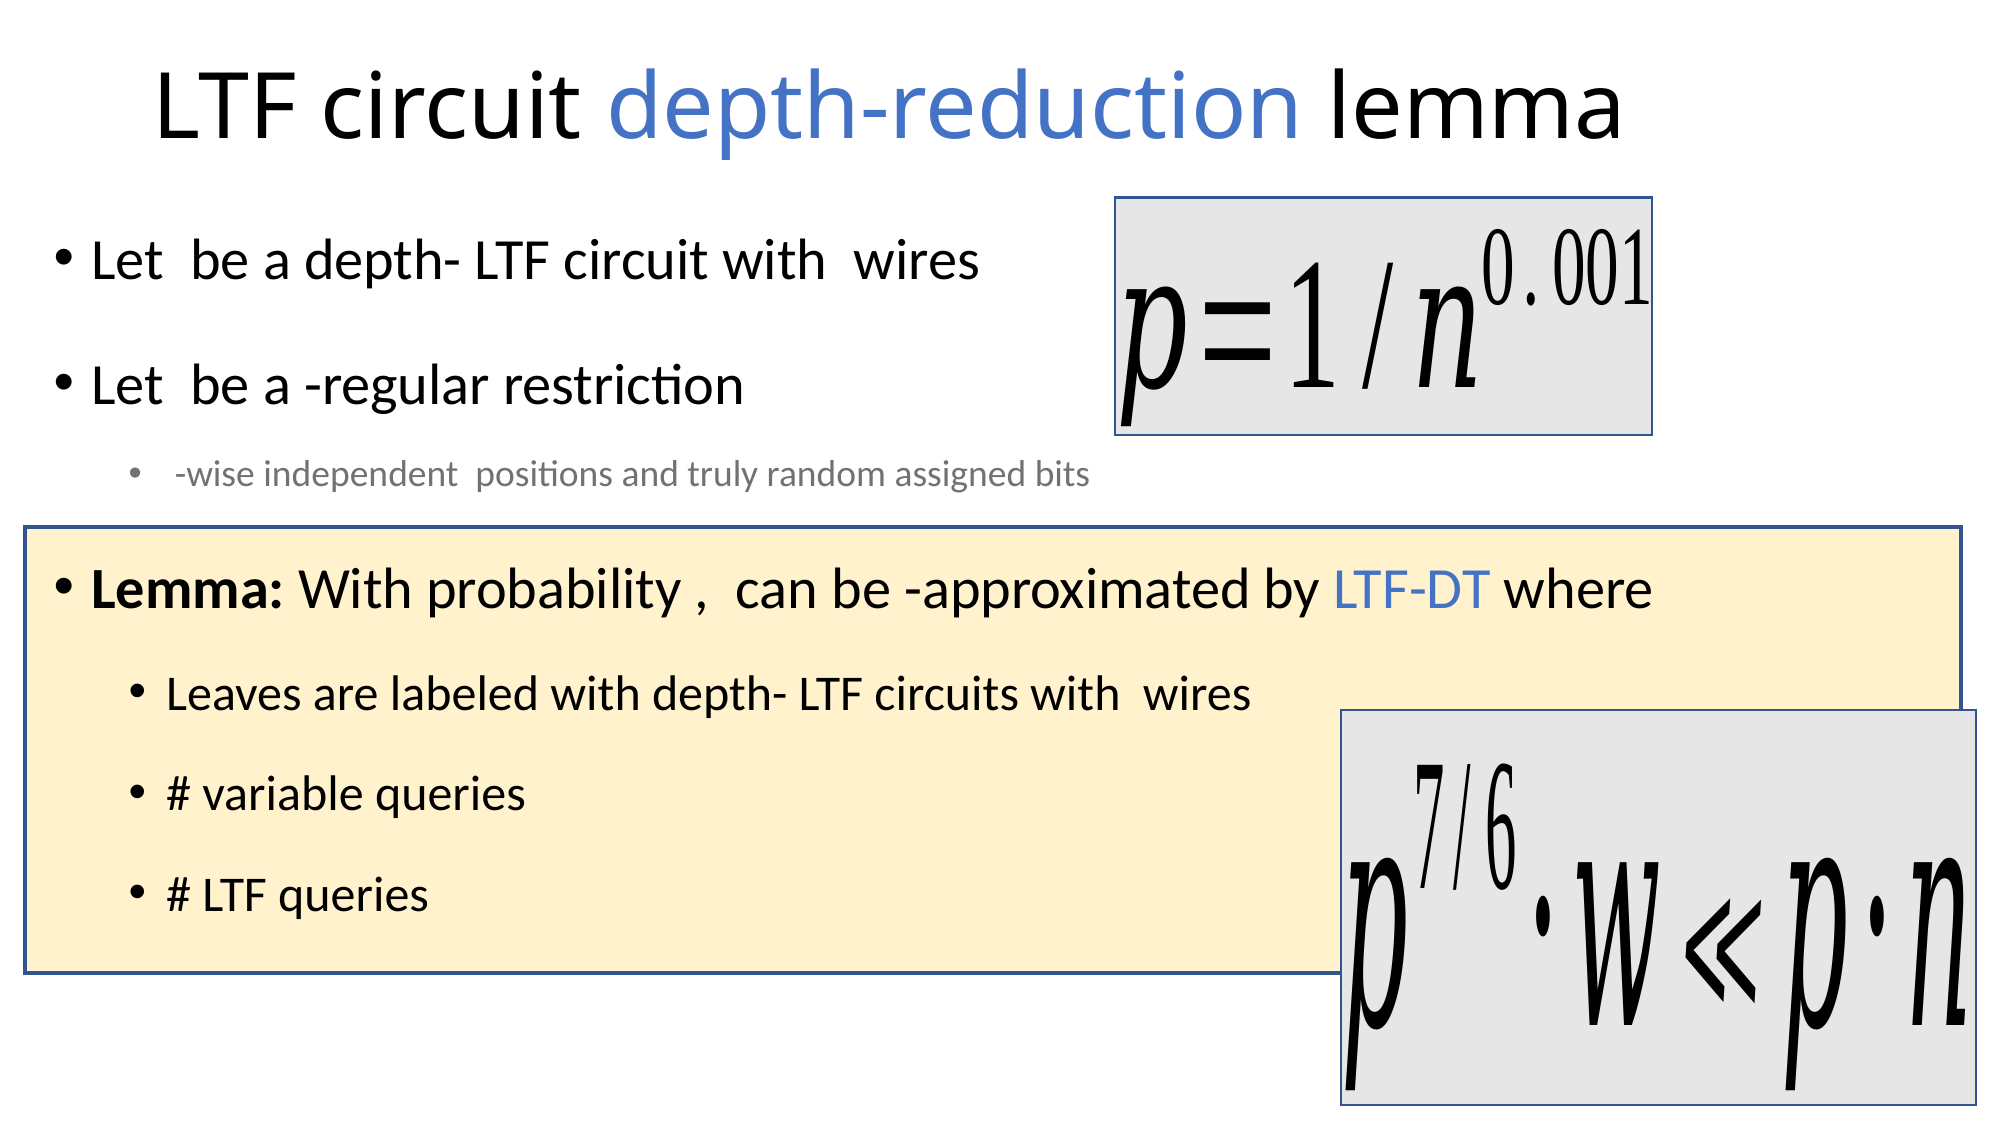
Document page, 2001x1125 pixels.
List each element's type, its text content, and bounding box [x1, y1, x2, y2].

title LTF circuit depth-reduction lemma [137, 0, 1863, 218]
text_box [24, 526, 1962, 974]
